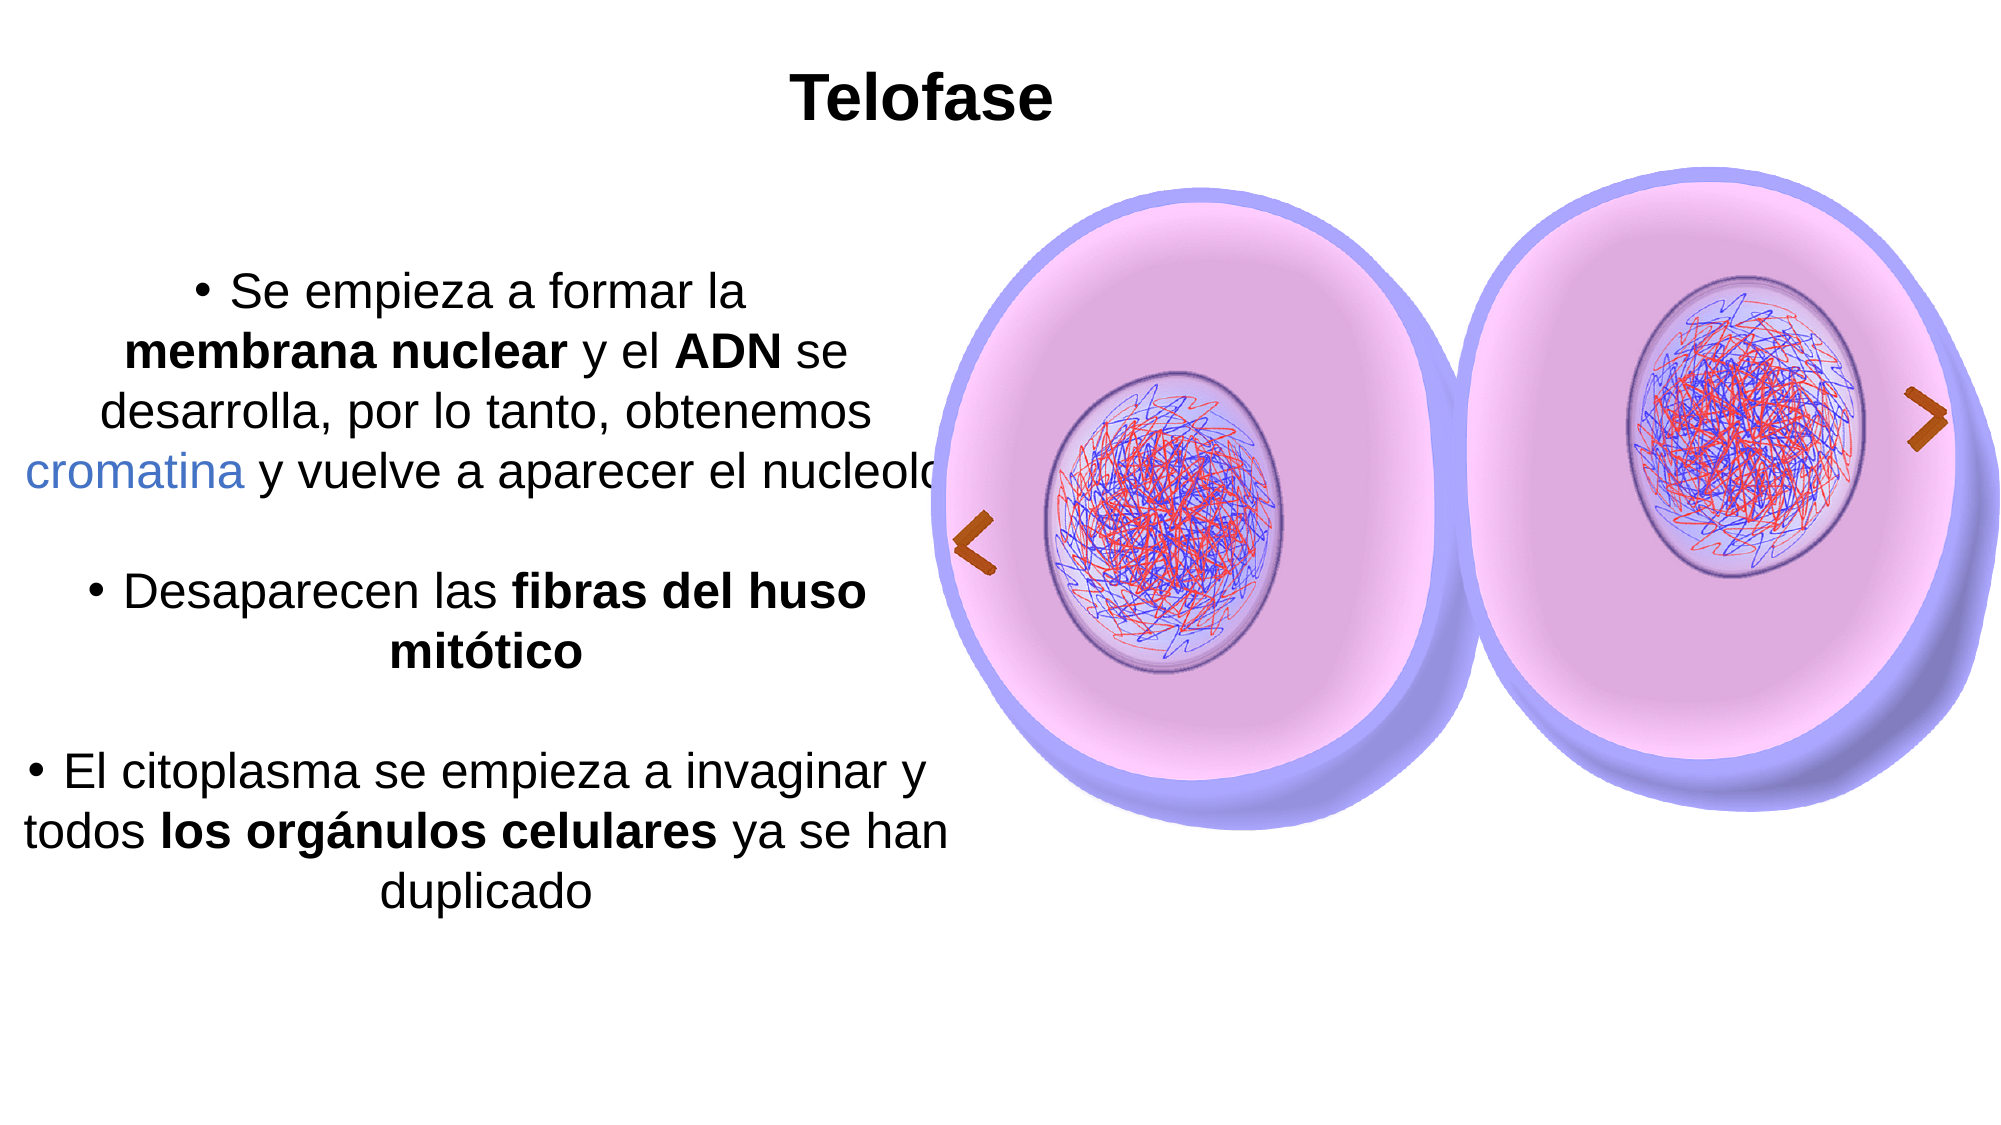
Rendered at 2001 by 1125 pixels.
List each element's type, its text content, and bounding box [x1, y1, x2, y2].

text_box Se empieza a formar la membrana nuclear y el ADN se desarrolla, por lo tanto, obtenemos cromatina y vuelve a aparecer el nucleolo Desaparecen las fibras del huso mitótico El citoplasma se empieza a invaginar y todos los orgánulos celulares ya se han duplicado [0, 191, 973, 927]
text_box Telofase [431, 46, 1432, 141]
picture [918, 154, 2000, 831]
